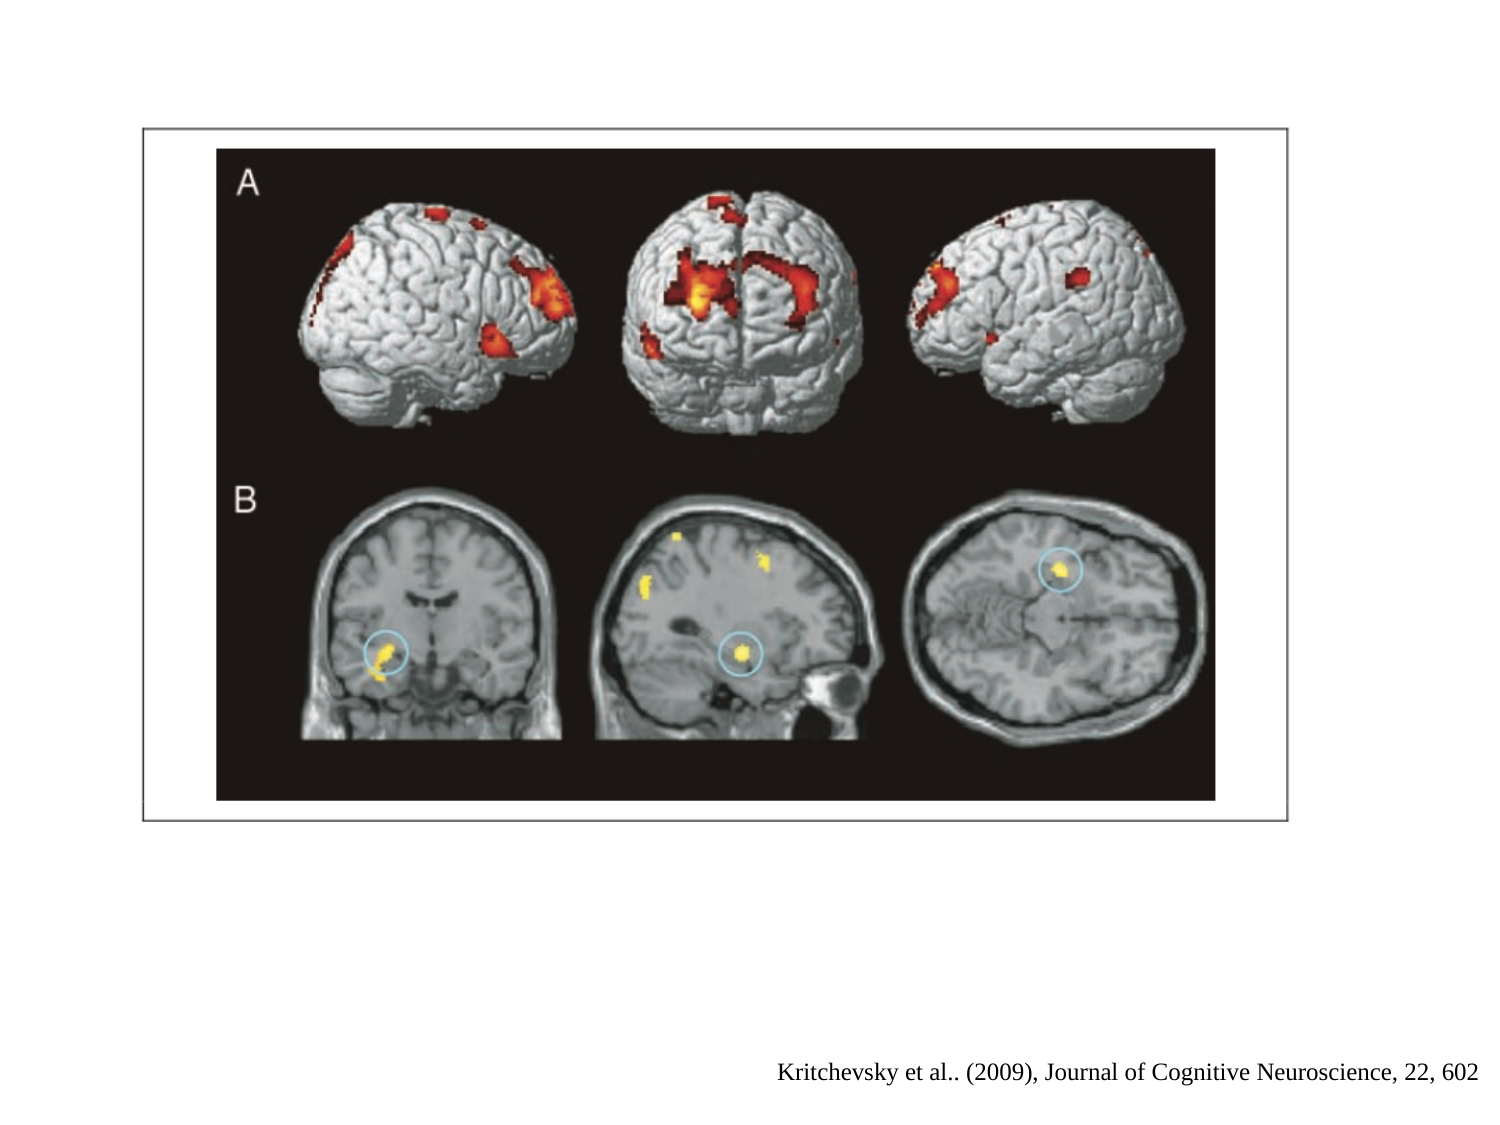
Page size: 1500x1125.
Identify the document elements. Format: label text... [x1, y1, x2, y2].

picture [121, 104, 1318, 844]
text_box Kritchevsky et al.. (2009), Journal of Cognitive Neuroscience, 22, 602 [762, 1048, 1495, 1094]
